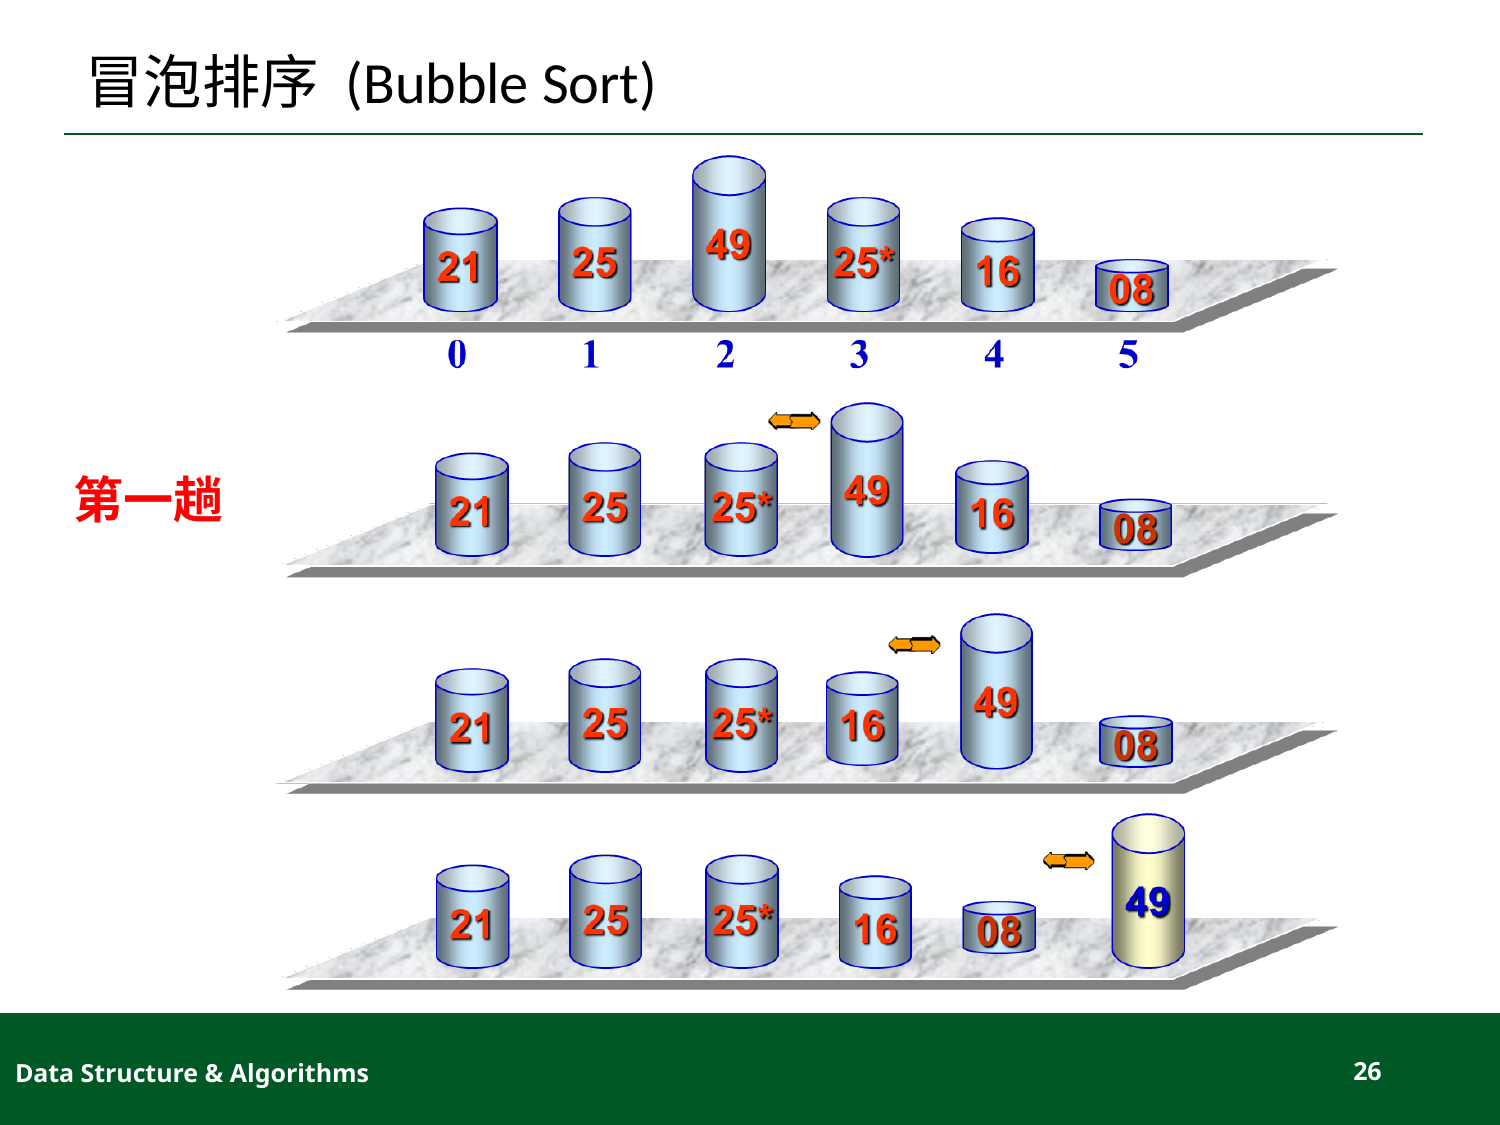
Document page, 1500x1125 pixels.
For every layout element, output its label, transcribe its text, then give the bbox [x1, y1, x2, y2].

picture [274, 155, 1338, 582]
footer Data Structure & Algorithms [0, 1042, 507, 1103]
picture [274, 813, 1338, 990]
slide_number 26 [1059, 1042, 1397, 1103]
title 冒泡排序 (Bubble Sort) [70, 34, 1430, 135]
text_box 第一趟 [58, 461, 239, 537]
picture [274, 613, 1338, 798]
